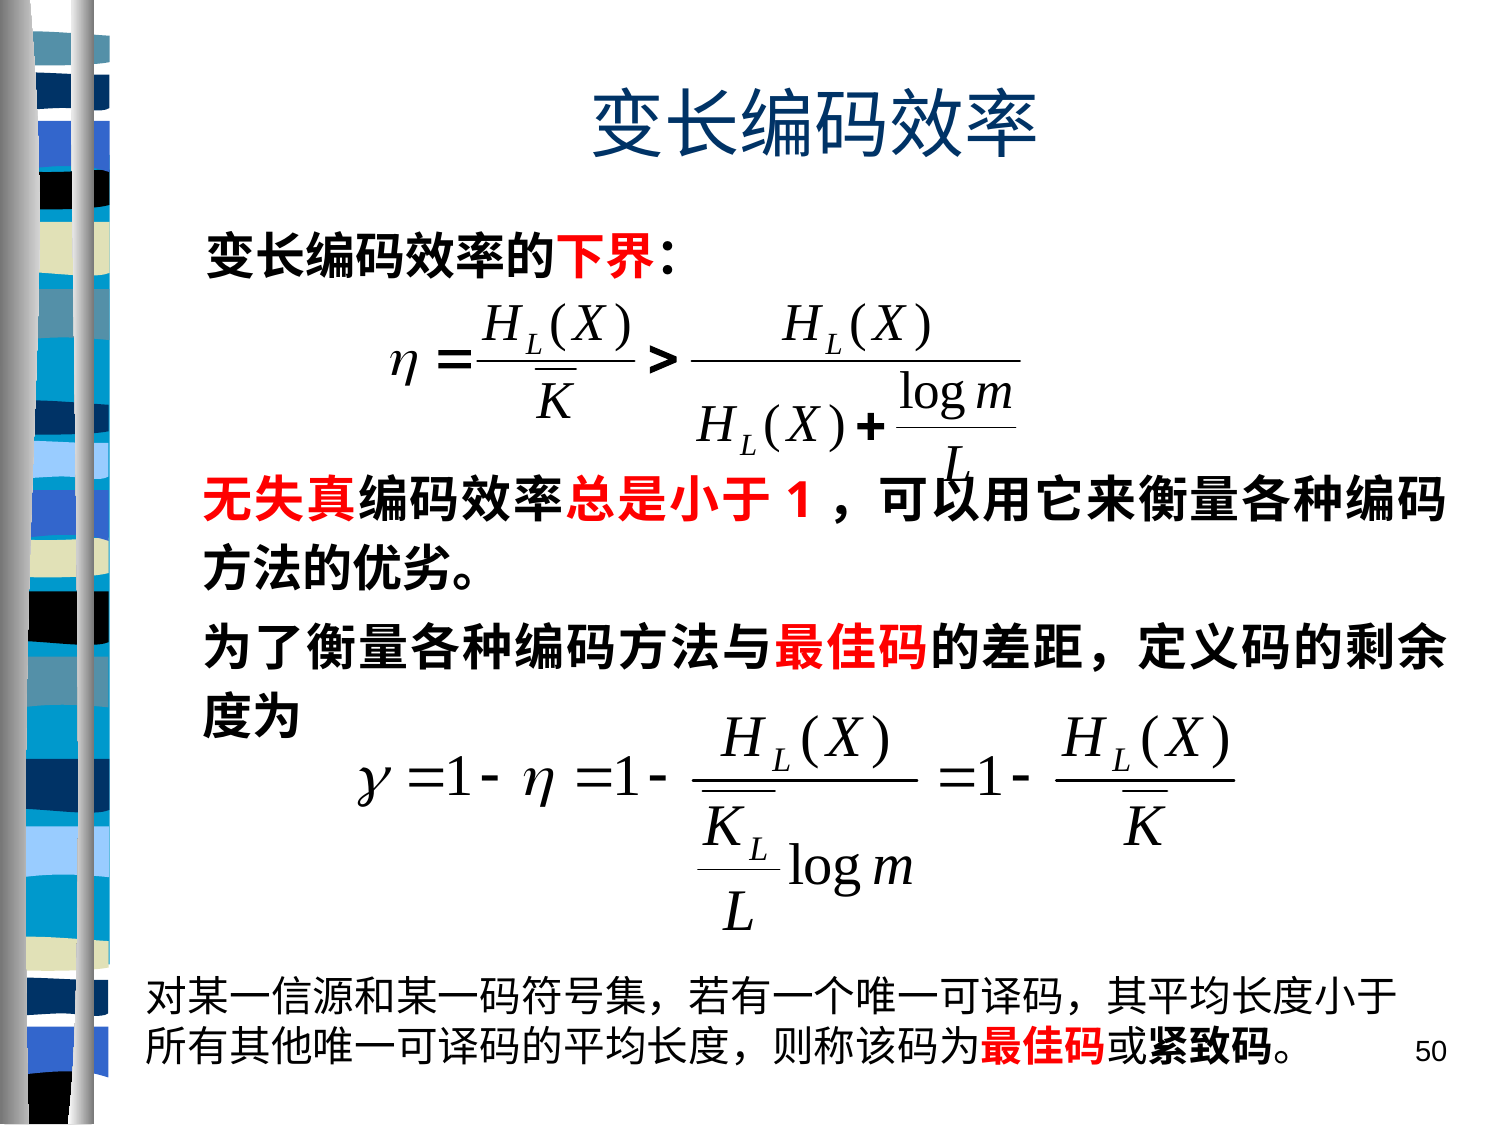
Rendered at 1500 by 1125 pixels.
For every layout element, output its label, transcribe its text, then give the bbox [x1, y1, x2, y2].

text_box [348, 696, 1247, 943]
title 变长编码效率 [177, 63, 1453, 179]
text_box 对某一信源和某一码符号集，若有一个唯一可译码，其平均长度小于所有其他唯一可译码的平均长度，则称该码为最佳码或紧致码。 [131, 962, 1442, 1077]
list 变长编码效率的下界： 无失真编码效率总是小于1，可以用它来衡量各种编码方法的优劣。 为了衡量各种编码方法与最佳码的差距，定义码的剩余度为 [187, 205, 1463, 881]
slide_number 50 [1149, 1024, 1463, 1101]
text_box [383, 290, 1032, 496]
